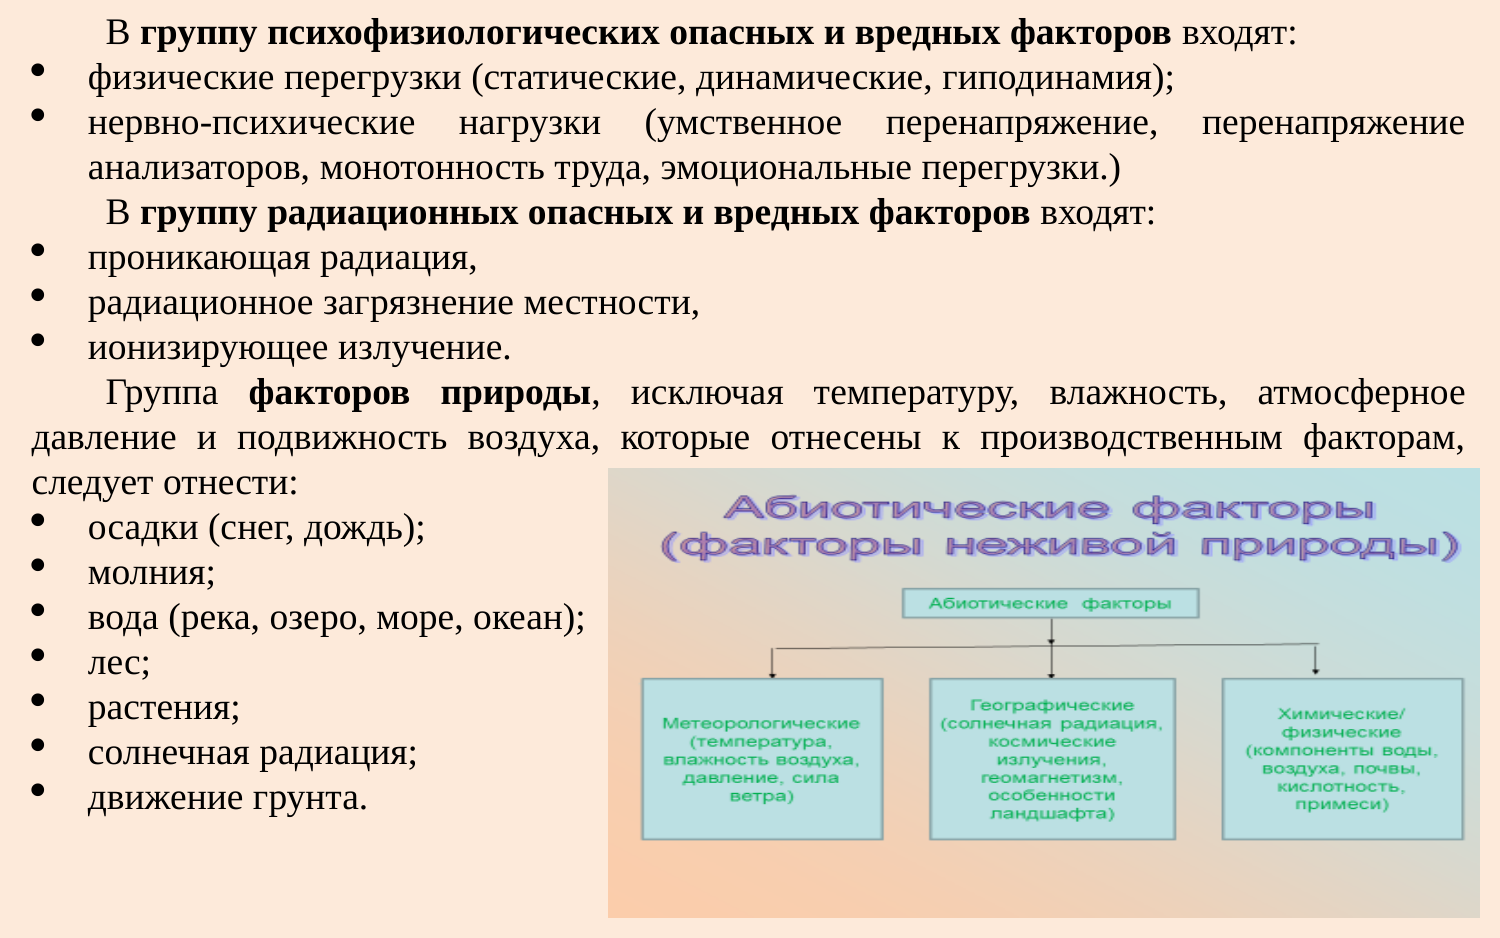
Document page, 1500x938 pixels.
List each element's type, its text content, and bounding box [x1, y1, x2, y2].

picture [608, 468, 1480, 918]
text_box В группу психофизиологических опасных и вредных факторов входят: физические перегрузки (статические, динамические, гиподинамия); нервно-психические нагрузки (умственное перенапряжение, перенапряжение анализаторов, монотонность труда, эмоциональные перегрузки.) В группу радиационных опасных и вредных факторов входят: проникающая радиация, радиационное загрязнение местности, ионизирующее излучение. Группа факторов природы, исключая температуру, влажность, атмосферное давление и подвижность воздуха, которые отнесены к производственным факторам, следует отнести: осадки (снег, дождь); молния; вода (река, озеро, море, океан); лес; растения; солнечная радиация; движение грунта. [16, 0, 1482, 825]
